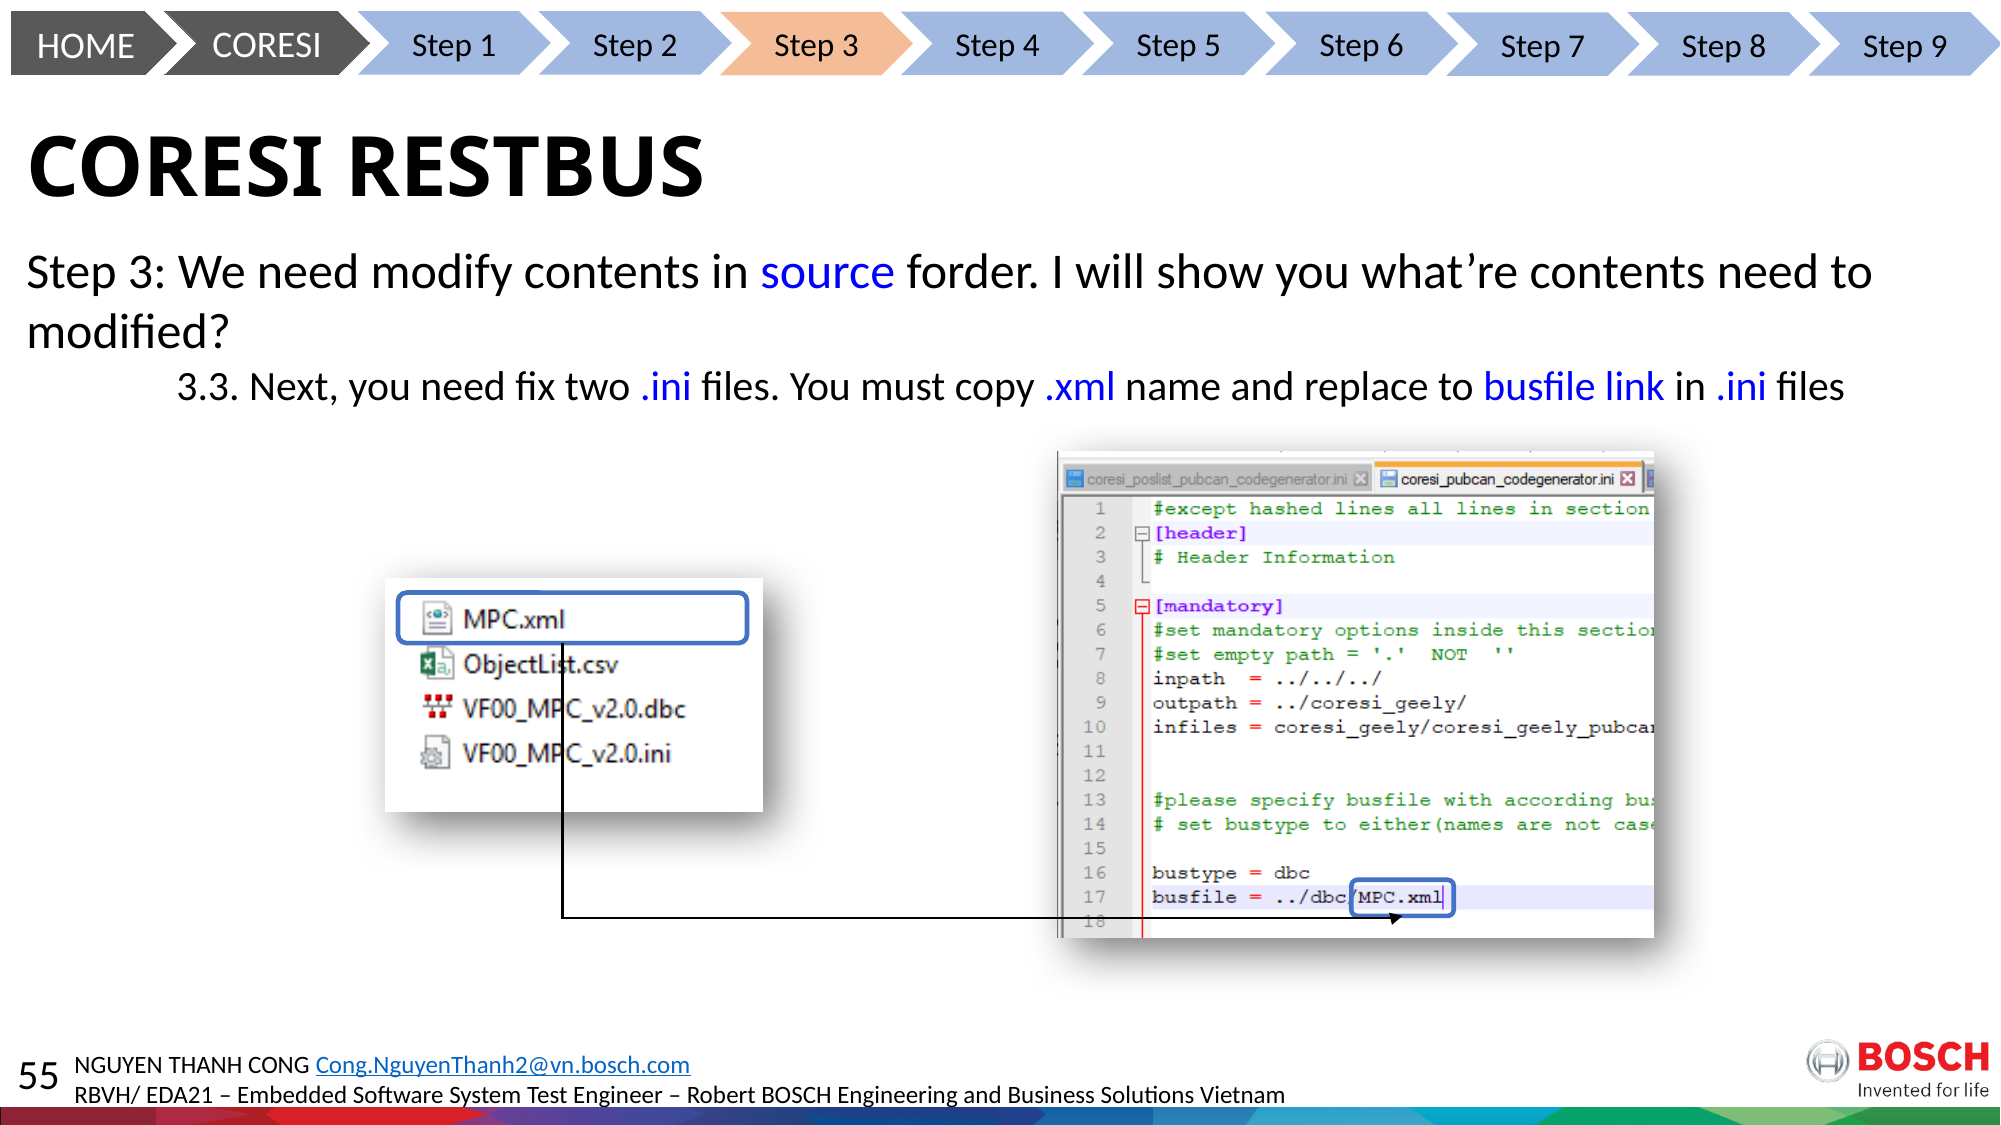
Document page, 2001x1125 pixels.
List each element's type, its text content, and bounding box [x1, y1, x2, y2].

text_box CORESI [164, 11, 370, 75]
text_box Step 4 [900, 11, 1095, 76]
text_box Step 5 [1082, 11, 1276, 76]
text_box Step 8 [1627, 12, 1821, 76]
text_box Step 1 [357, 11, 551, 75]
text_box Step 2 [538, 11, 732, 75]
text_box Step 3 [719, 11, 914, 76]
picture [1057, 451, 1654, 938]
text_box Step 3: We need modify contents in source forder. I will show you what’re contents need to modified? 3.3. Next, you need fix two .ini files. You must copy .xml name and replace to busfile link in .ini files [11, 231, 2000, 416]
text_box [562, 643, 1403, 916]
text_box HOME [11, 11, 177, 75]
picture [0, 1017, 2000, 1125]
text_box Step 7 [1446, 12, 1640, 76]
text_box Step 6 [1265, 11, 1459, 76]
picture [385, 578, 763, 812]
title CORESI RESTBUS [11, 84, 855, 222]
text_box Step 9 [1808, 12, 2000, 76]
